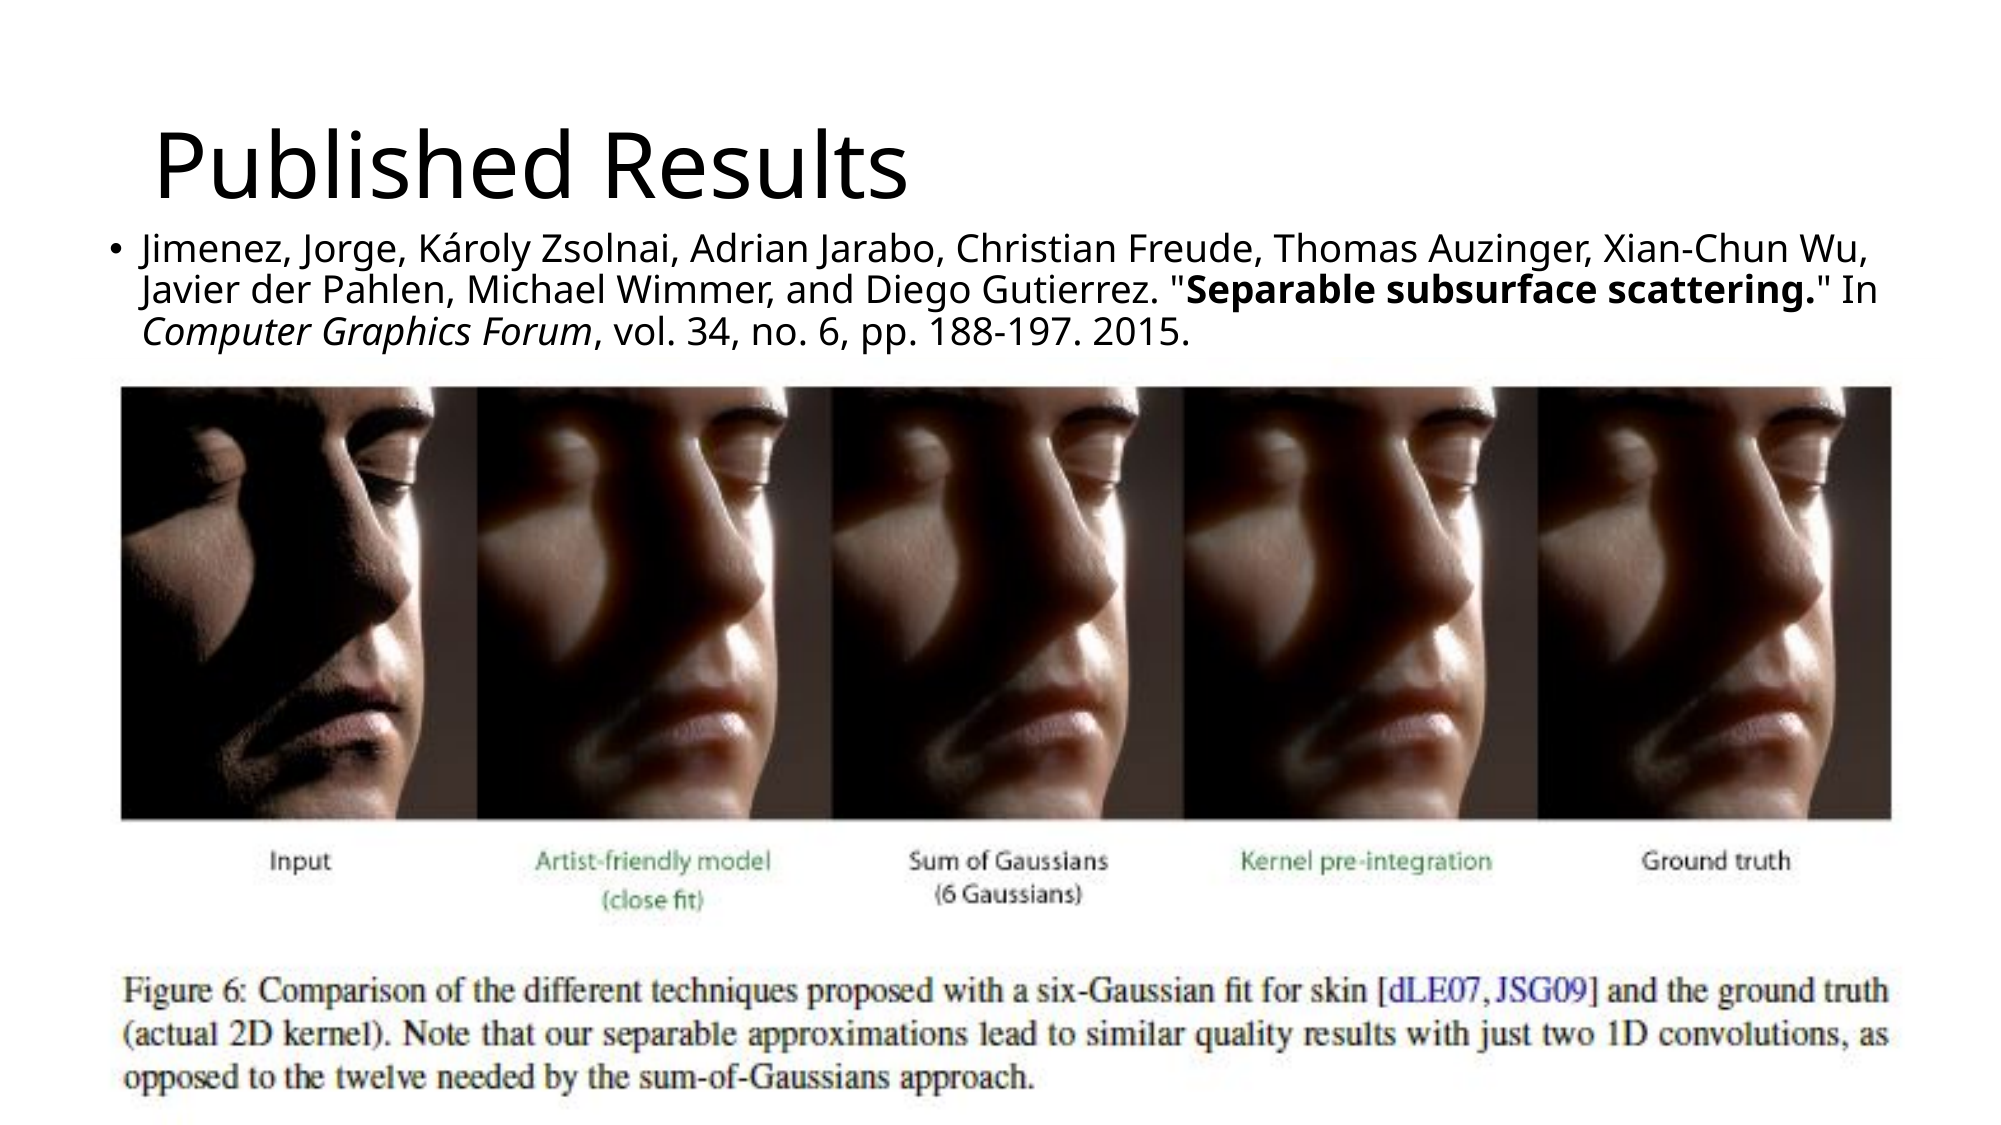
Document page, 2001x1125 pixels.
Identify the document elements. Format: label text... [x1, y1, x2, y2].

picture [71, 357, 1943, 1125]
title Published Results [137, 59, 1863, 221]
list Jimenez, Jorge, Károly Zsolnai, Adrian Jarabo, Christian Freude, Thomas Auzinger, Xian‐Chun Wu, Javier der Pahlen, Michael Wimmer, and Diego Gutierrez. "Separable subsurface scattering." In Computer Graphics Forum, vol. 34, no. 6, pp. 188-197. 2015. [94, 221, 1919, 357]
